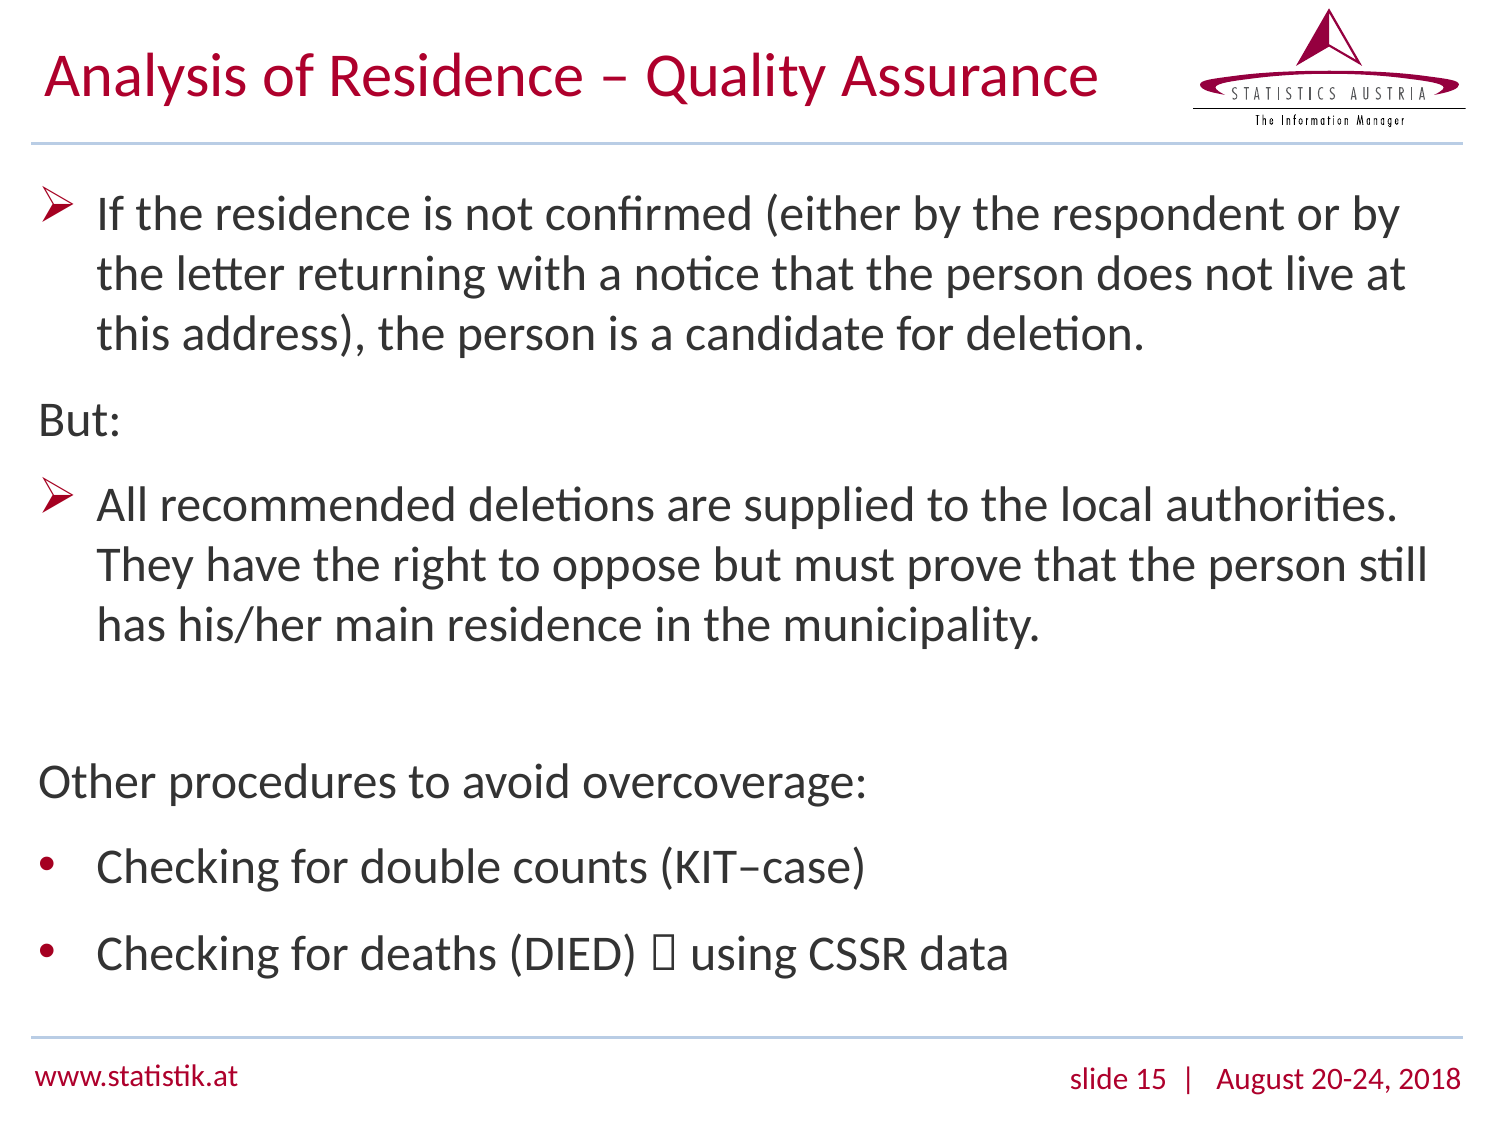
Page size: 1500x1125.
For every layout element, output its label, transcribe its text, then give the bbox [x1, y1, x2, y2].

text_box If the residence is not confirmed (either by the respondent or by the letter returning with a notice that the person does not live at this address), the person is a candidate for deletion. But: All recommended deletions are supplied to the local authorities. They have the right to oppose but must prove that the person still has his/her main residence in the municipality. Other procedures to avoid overcoverage: Checking for double counts (KIT–case) Checking for deaths (DIED)  using CSSR data [23, 172, 1459, 988]
title Analysis of Residence – Quality Assurance [29, 38, 1174, 118]
